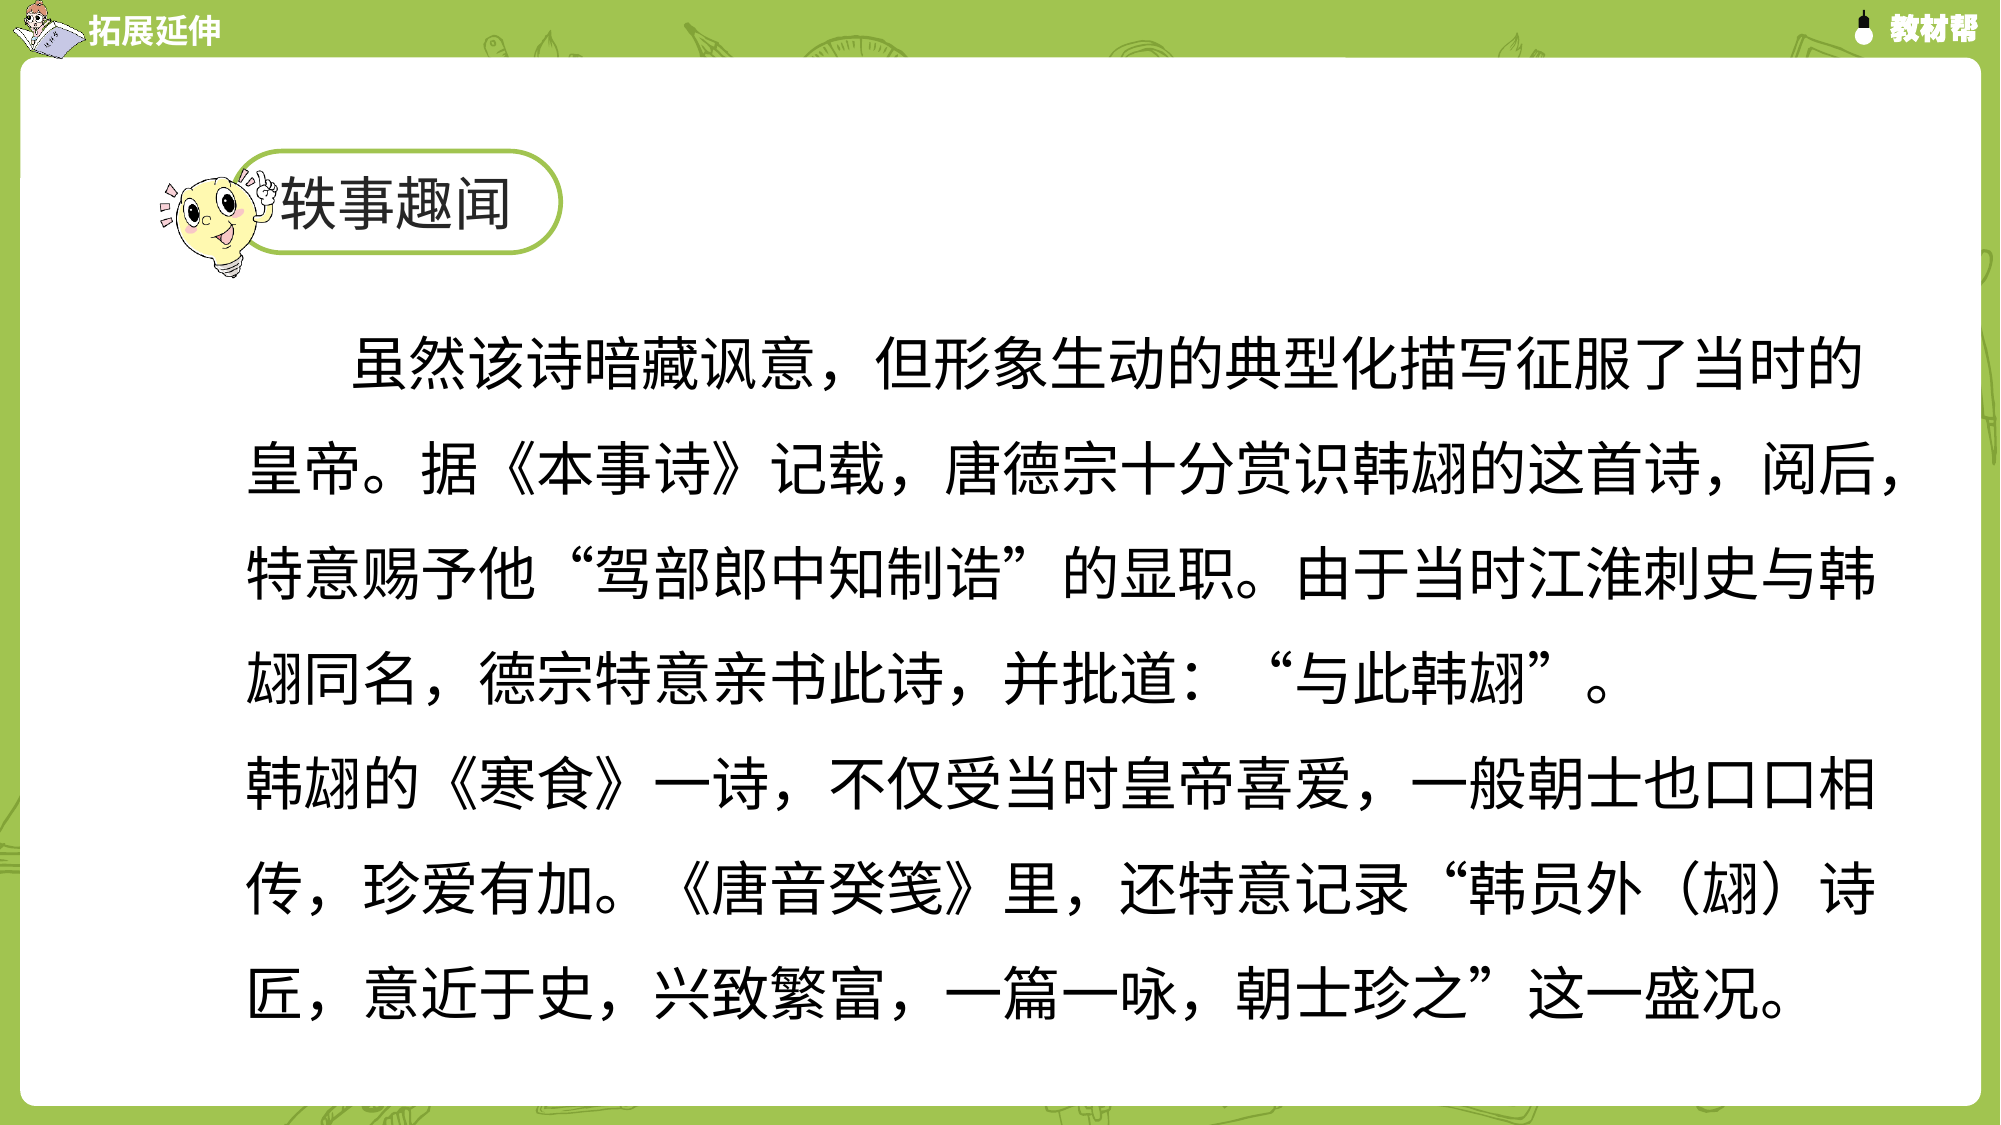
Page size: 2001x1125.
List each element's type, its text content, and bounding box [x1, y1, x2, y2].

text_box 轶事趣闻 [244, 150, 562, 254]
picture [143, 166, 351, 285]
text_box 虽然该诗暗藏讽意，但形象生动的典型化描写征服了当时的皇帝。据《本事诗》记载，唐德宗十分赏识韩翃的这首诗，阅后，特意赐予他“驾部郎中知制诰”的显职。由于当时江淮刺史与韩翃同名，德宗特意亲书此诗，并批道：“与此韩翃”。 韩翃的《寒食》一诗，不仅受当时皇帝喜爱，一般朝士也口口相传，珍爱有加。《唐音癸笺》里，还特意记录“韩员外（翃）诗匠，意近于史，兴致繁富，一篇一咏，朝士珍之”这一盛况。 [230, 285, 1892, 1035]
picture [0, 0, 98, 61]
